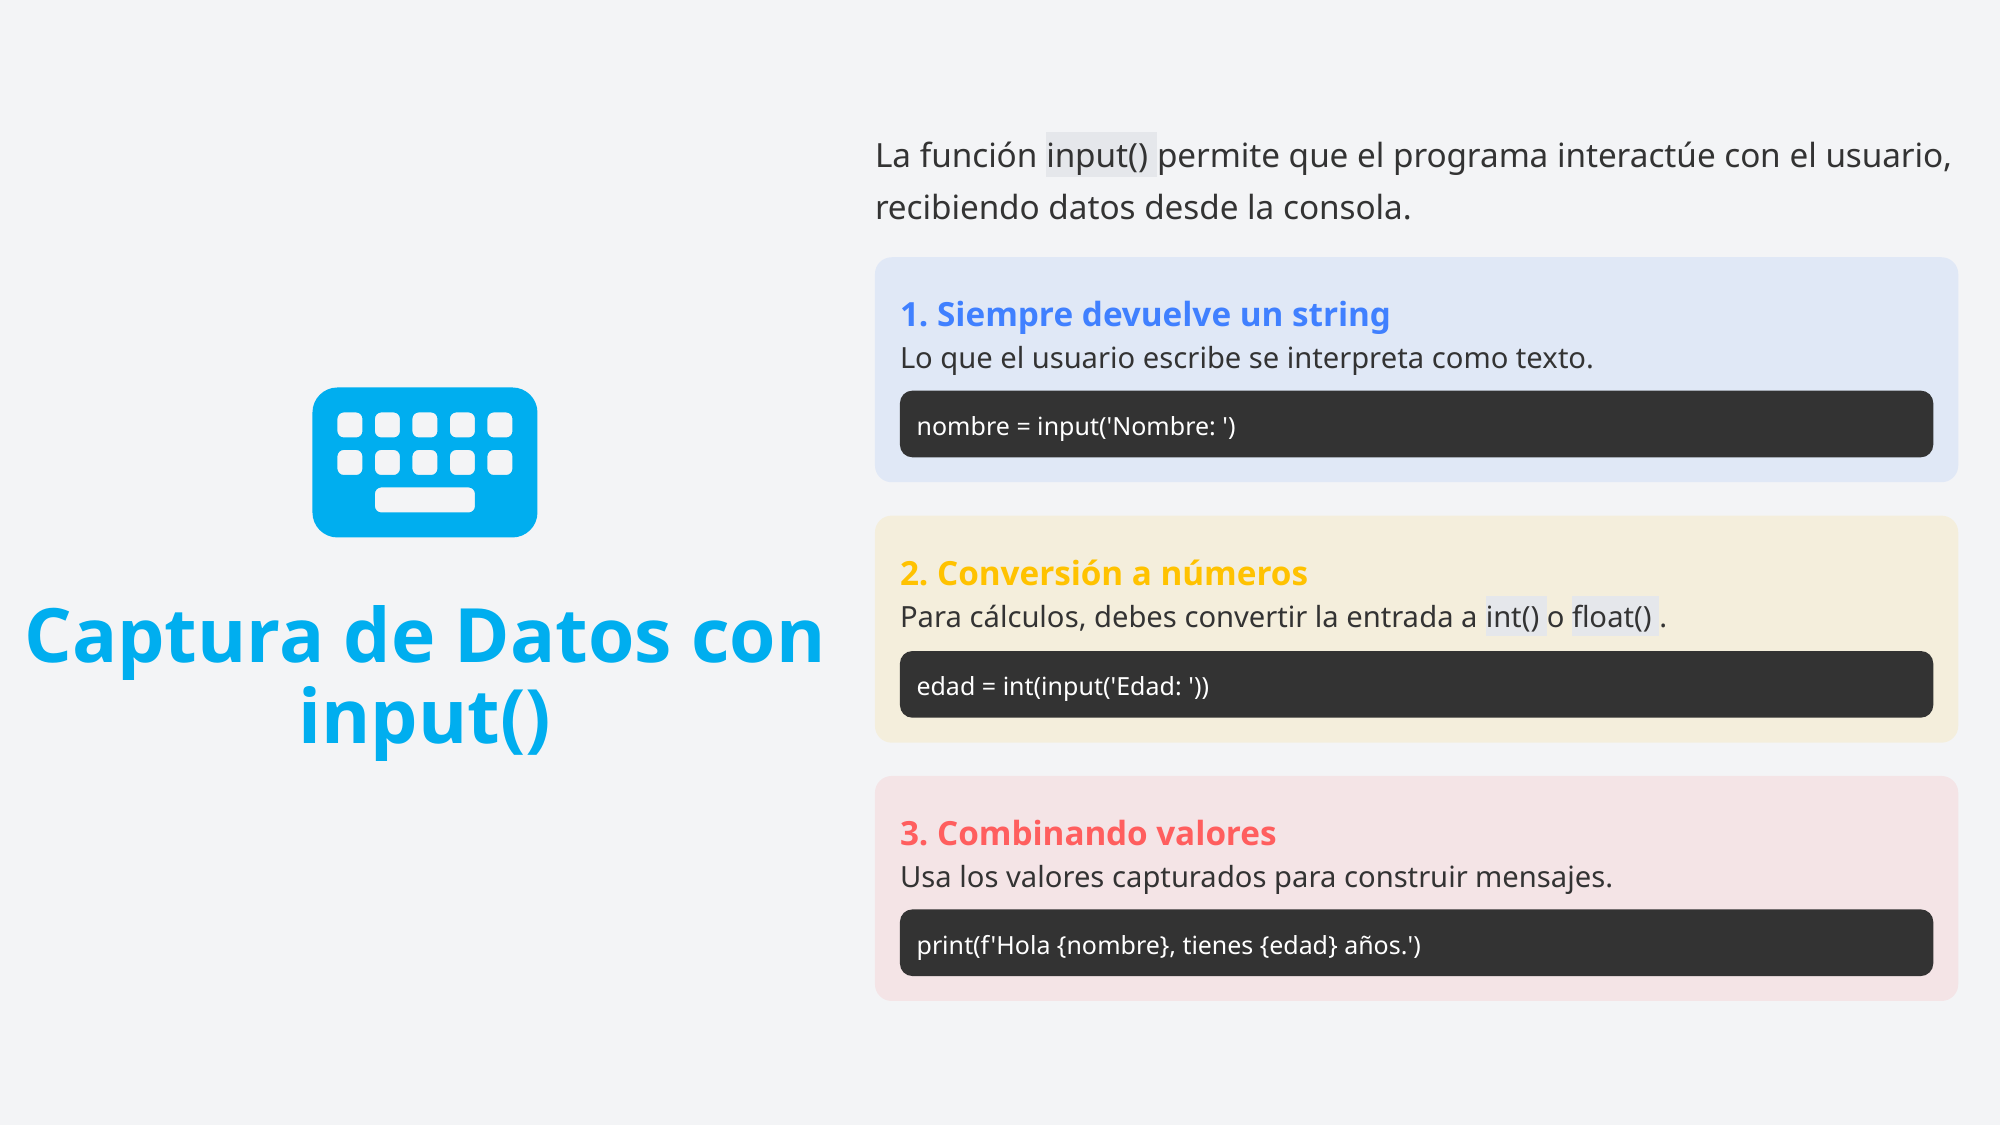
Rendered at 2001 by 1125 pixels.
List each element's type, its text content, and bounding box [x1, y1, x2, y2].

text_box Para cálculos, debes convertir la entrada a int() o float() . [900, 590, 1948, 635]
text_box 2. Conversión a números [899, 540, 1950, 591]
text_box [899, 651, 1934, 718]
text_box [899, 909, 1934, 977]
text_box [874, 257, 1959, 483]
text_box 3. Combinando valores [899, 801, 1950, 851]
text_box Captura de Datos con input() [22, 595, 828, 763]
text_box Usa los valores capturados para construir mensajes. [900, 850, 1948, 893]
text_box Lo que el usuario escribe se interpreta como texto. [900, 332, 1948, 374]
text_box [312, 387, 538, 538]
text_box edad = int(input('Edad: ')) [916, 667, 1930, 701]
text_box print(f'Hola {nombre}, tienes {edad} años.') [916, 925, 1930, 960]
text_box [899, 390, 1934, 458]
text_box [874, 515, 1959, 743]
text_box [874, 775, 1959, 1001]
text_box nombre = input('Nombre: ') [916, 407, 1930, 441]
text_box La función input() permite que el programa interactúe con el usuario, recibiendo datos desde la consola. [875, 123, 1975, 224]
text_box 1. Siempre devuelve un string [899, 282, 1950, 333]
